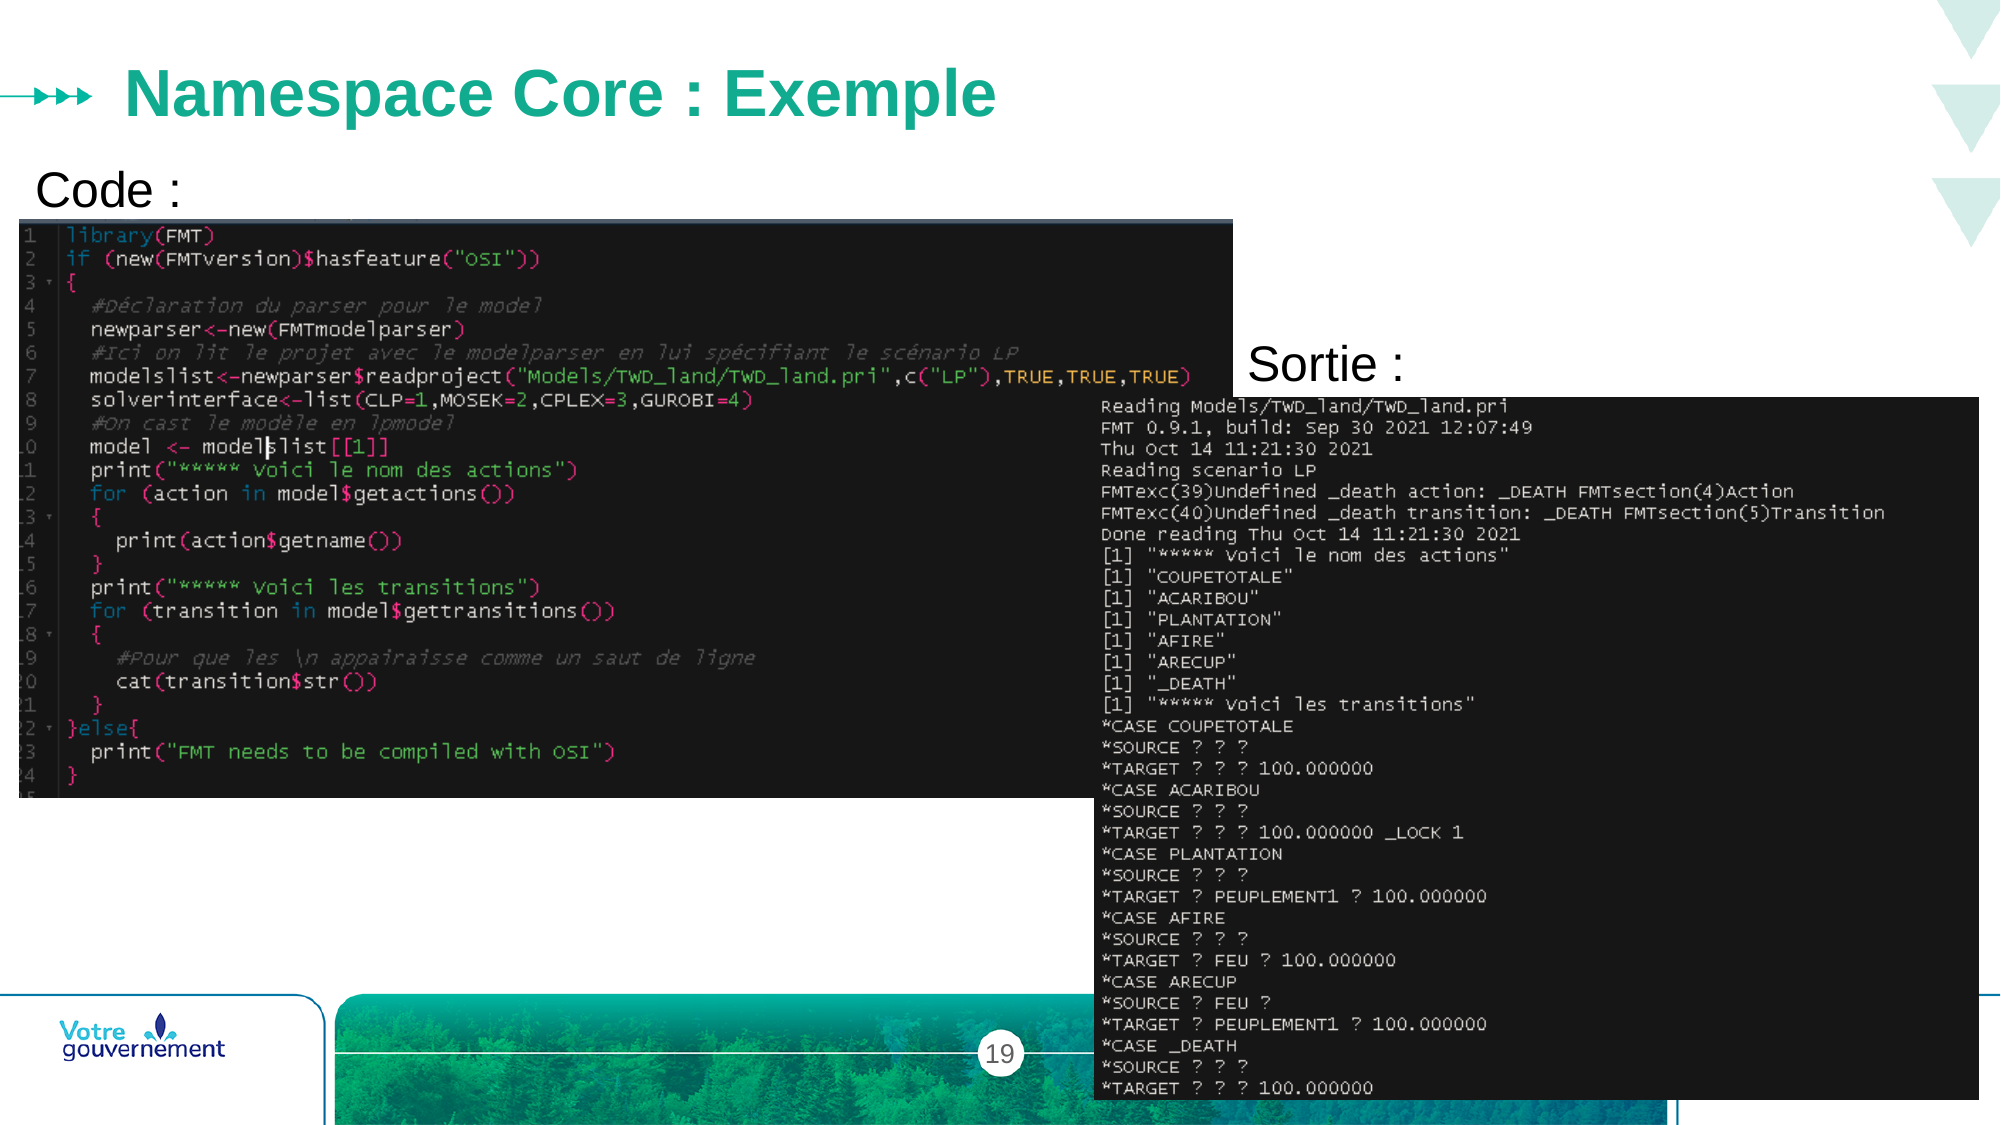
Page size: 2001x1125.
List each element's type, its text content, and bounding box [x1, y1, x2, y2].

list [19, 219, 1233, 799]
text_box Sortie : [1238, 324, 1436, 395]
slide_number 19 [945, 1023, 1055, 1083]
picture [0, 0, 2001, 1125]
text_box Code : [20, 149, 212, 218]
title Namespace Core : Exemple [109, 12, 1810, 138]
